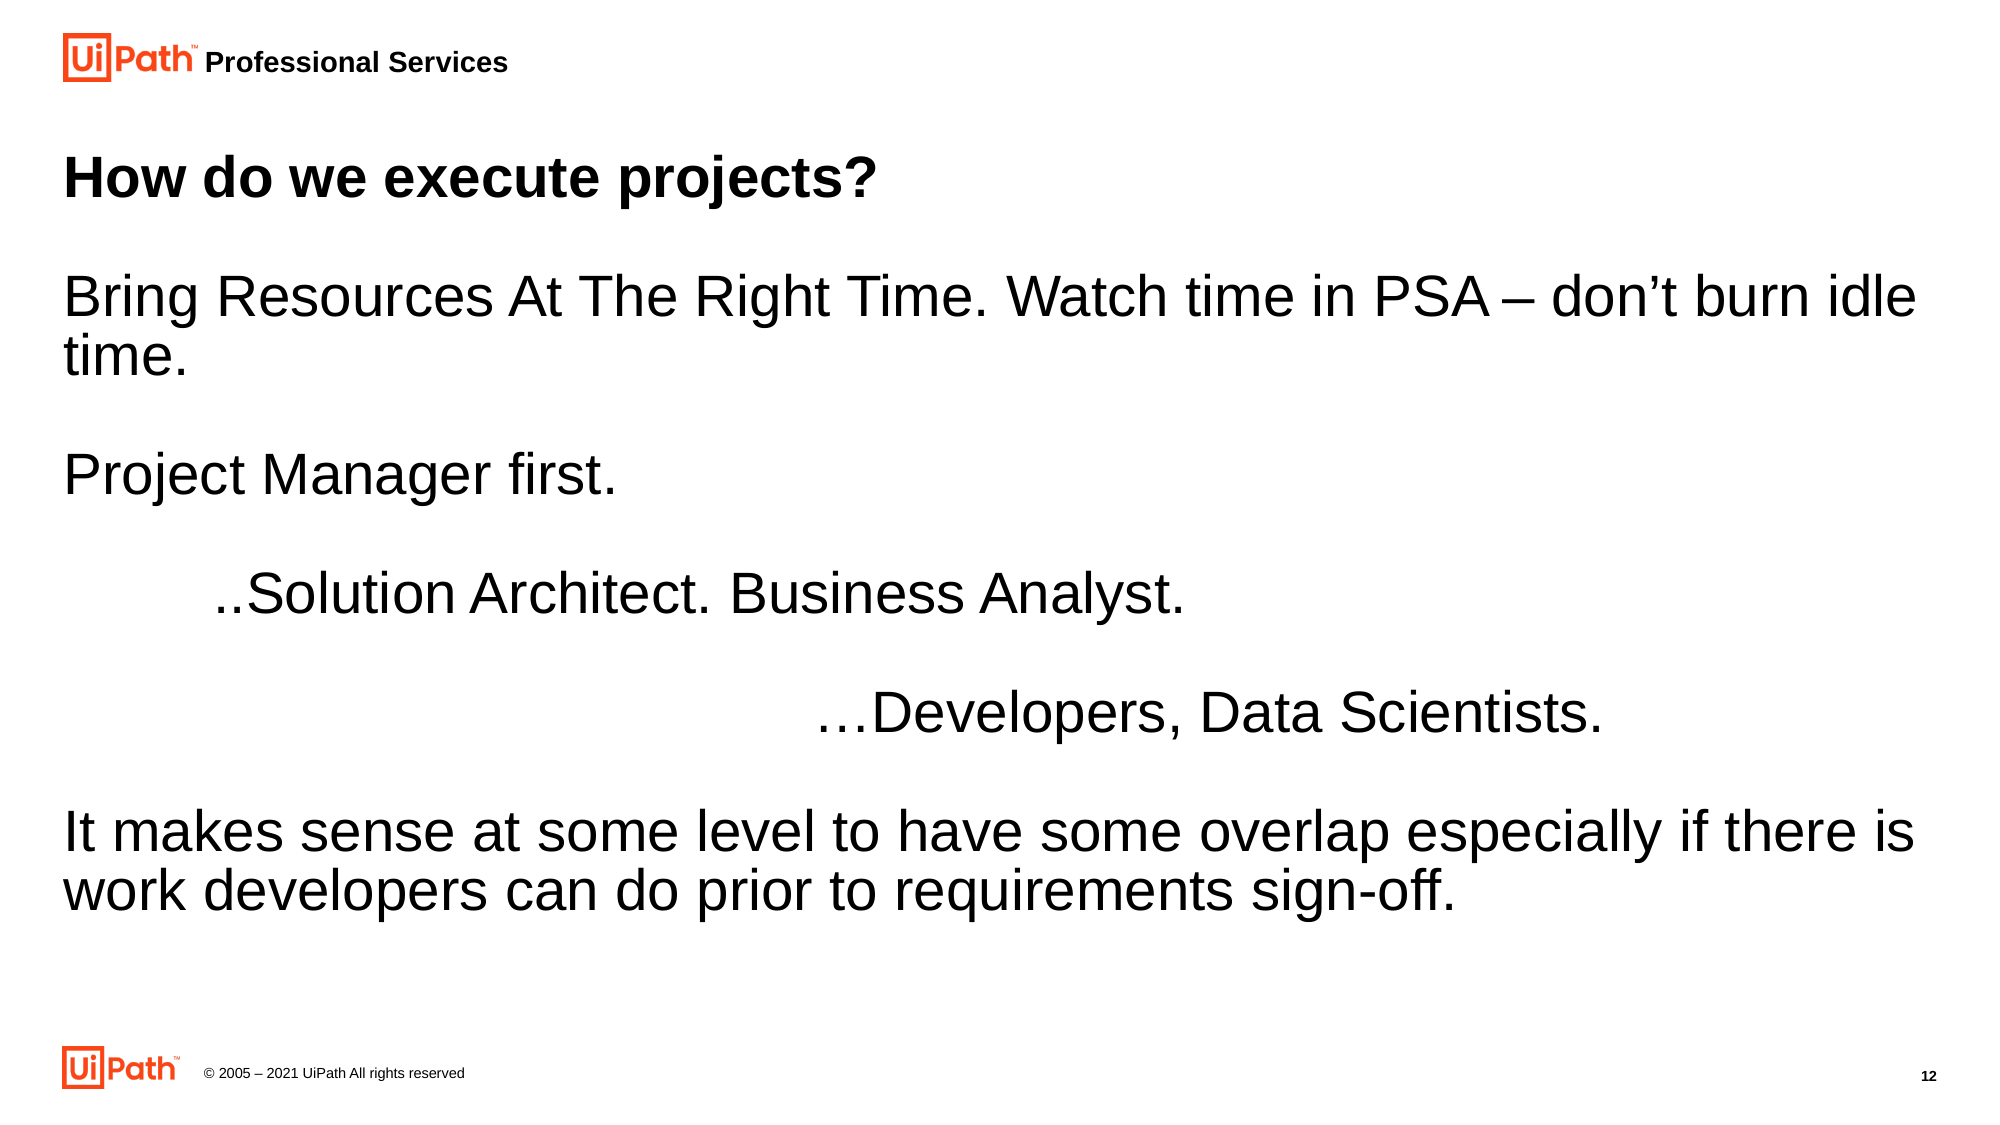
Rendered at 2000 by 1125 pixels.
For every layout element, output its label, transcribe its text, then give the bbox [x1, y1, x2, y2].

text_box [63, 33, 526, 87]
slide_number ‹#› [1804, 1066, 1937, 1086]
list [0, 159, 1788, 777]
picture [62, 1046, 180, 1089]
title How do we execute projects? Bring Resources At The Right Time. Watch time in PSA – don’t burn idle time. Project Manager first. ..Solution Architect. Business Analyst. …Developers, Data Scientists. It makes sense at some level to have some overlap especially if there is work developers can do prior to requirements sign-off. [63, 149, 1939, 300]
